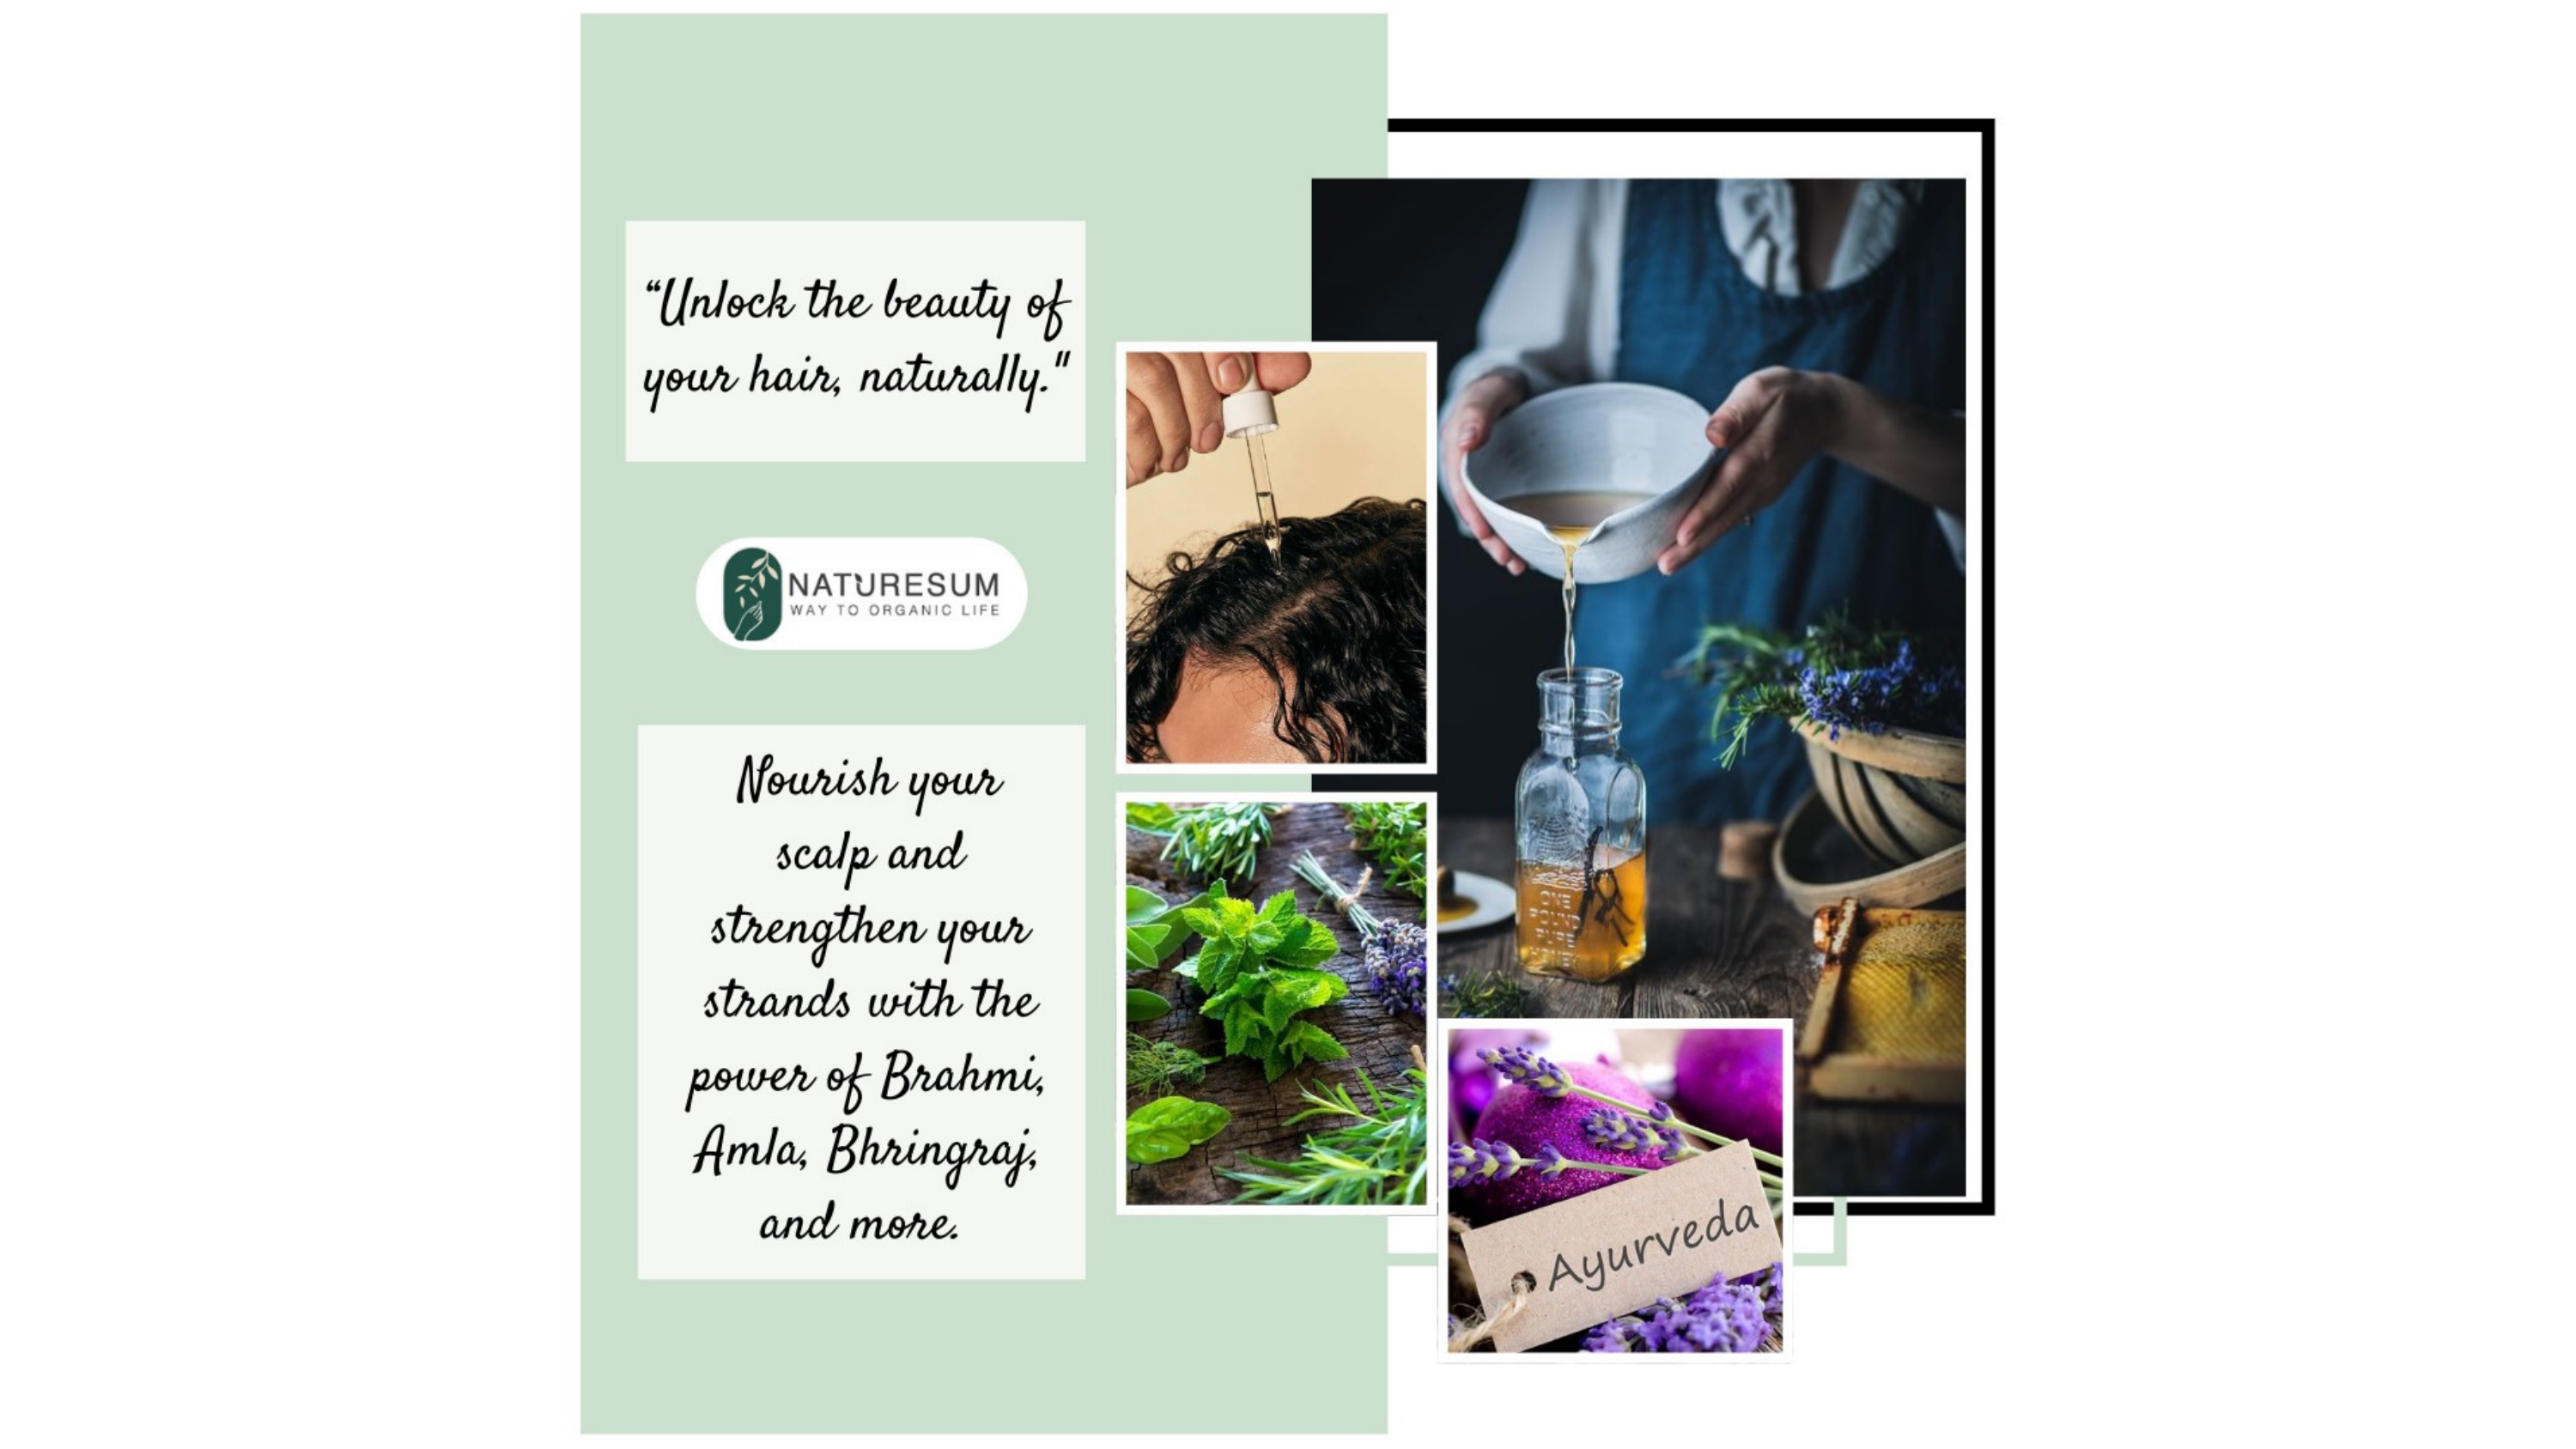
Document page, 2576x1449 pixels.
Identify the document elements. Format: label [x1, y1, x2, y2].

text_box [563, 0, 2016, 1449]
